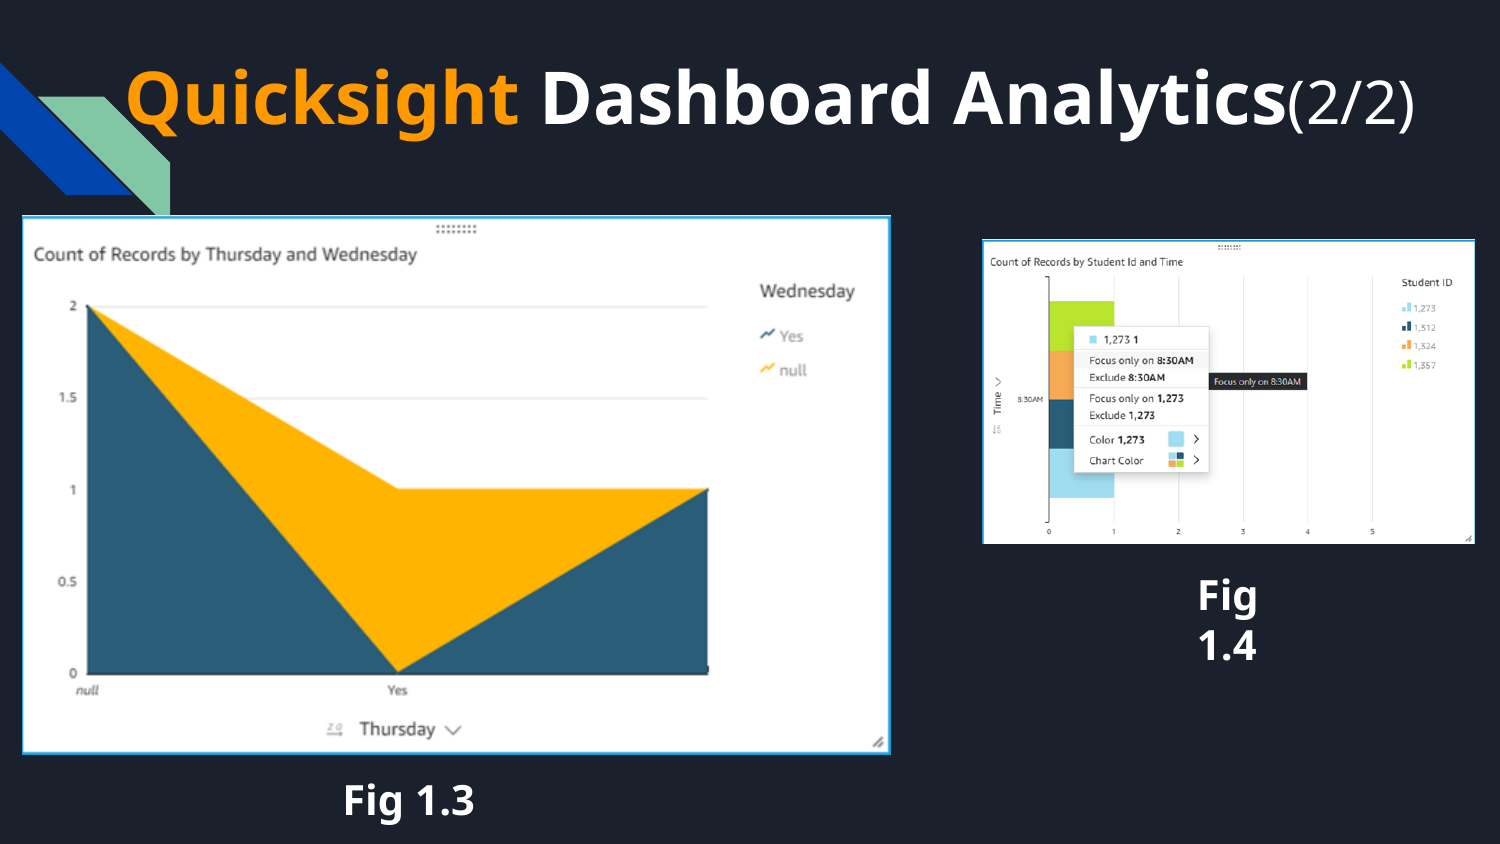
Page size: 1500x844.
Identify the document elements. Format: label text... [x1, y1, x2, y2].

picture [982, 239, 1476, 545]
title Quicksight Dashboard Analytics(2/2) [109, 36, 1500, 187]
text_box Fig 1.3 [327, 762, 545, 844]
picture [22, 214, 891, 755]
text_box Fig 1.4 [1181, 553, 1338, 639]
